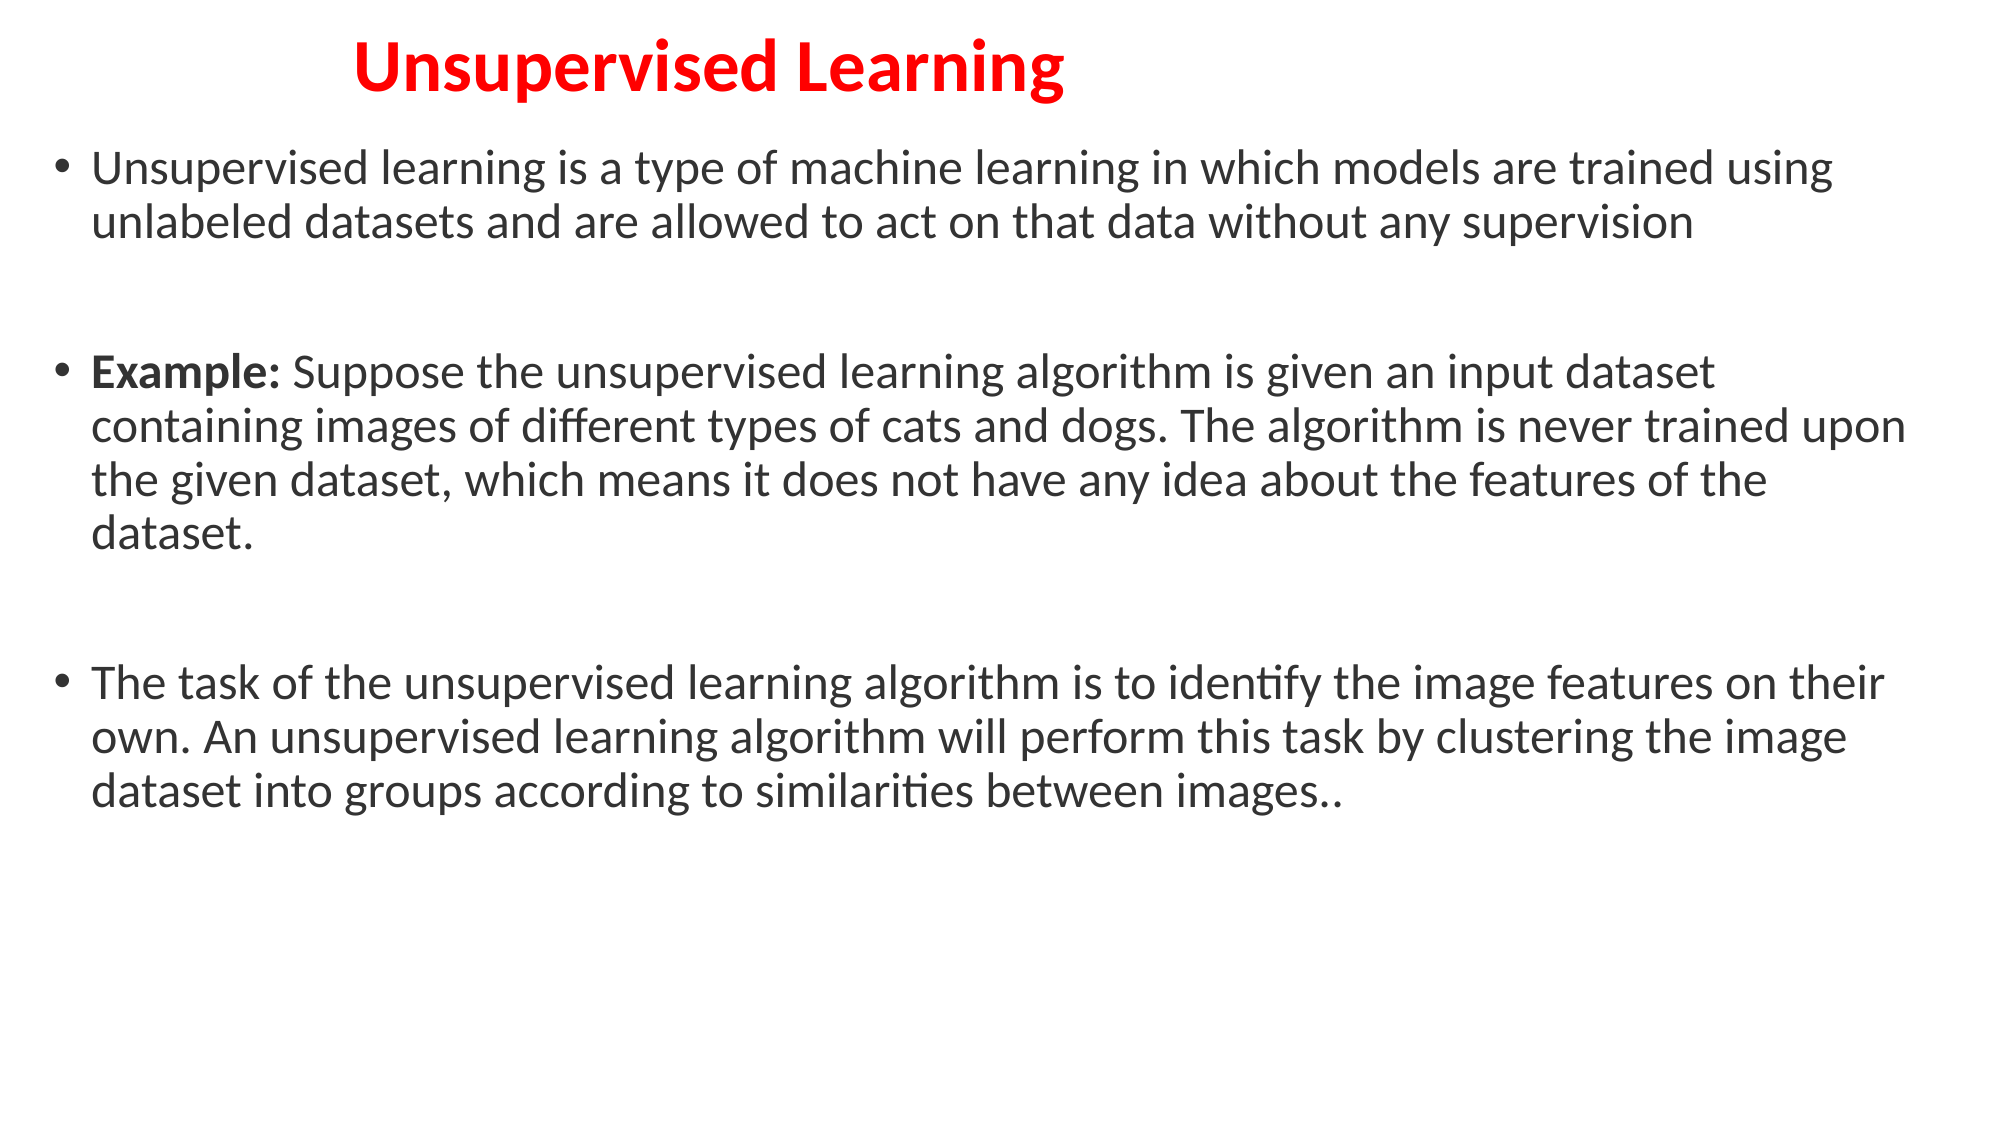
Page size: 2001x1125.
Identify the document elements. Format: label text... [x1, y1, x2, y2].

list Unsupervised learning is a type of machine learning in which models are trained using unlabeled datasets and are allowed to act on that data without any supervision Example: Suppose the unsupervised learning algorithm is given an input dataset containing images of different types of cats and dogs. The algorithm is never trained upon the given dataset, which means it does not have any idea about the features of the dataset. The task of the unsupervised learning algorithm is to identify the image features on their own. An unsupervised learning algorithm will perform this task by clustering the image dataset into groups according to similarities between images.. [38, 133, 1924, 1110]
title Unsupervised Learning [38, 15, 1924, 120]
